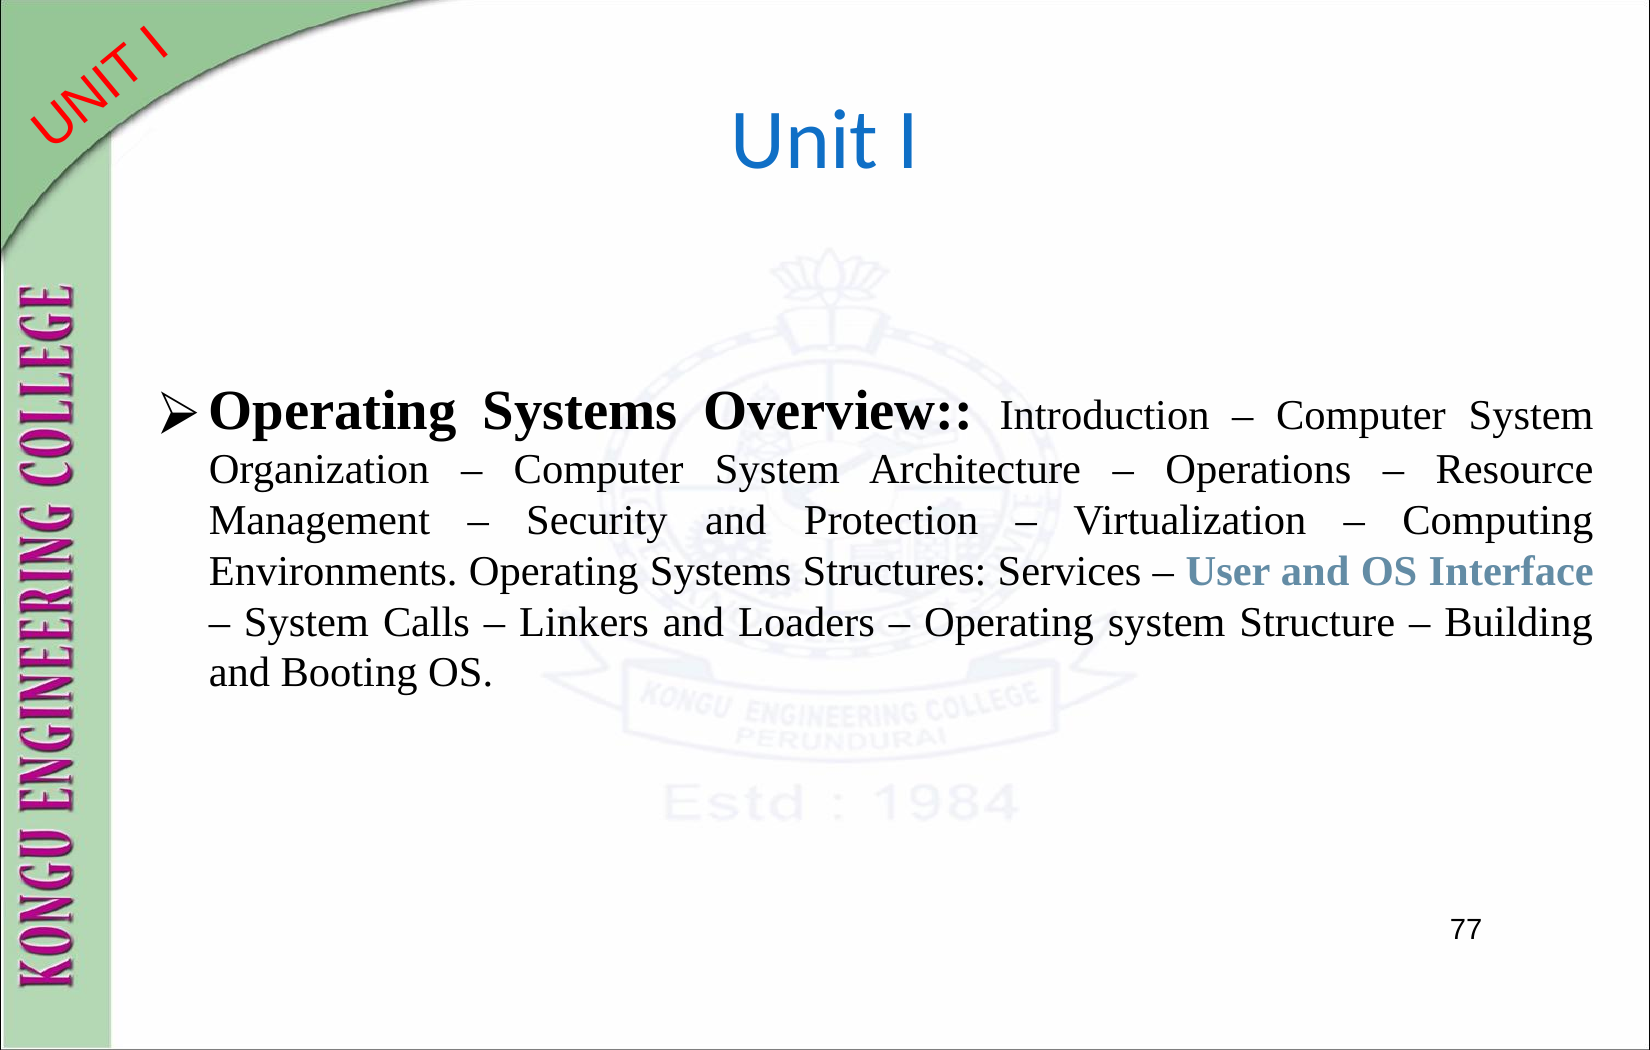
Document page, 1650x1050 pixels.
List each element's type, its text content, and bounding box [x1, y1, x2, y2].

slide_number 77 [1419, 891, 1525, 971]
picture [0, 0, 1650, 1050]
title Unit I [125, 79, 1525, 186]
list Operating Systems Overview:: Introduction – Computer System Organization – Computer System Architecture – Operations – Resource Management – Security and Protection – Virtualization – Computing Environments. Operating Systems Structures: Services – User and OS Interface – System Calls – Linkers and Loaders – Operating system Structure – Building and Booting OS. [123, 198, 1609, 871]
